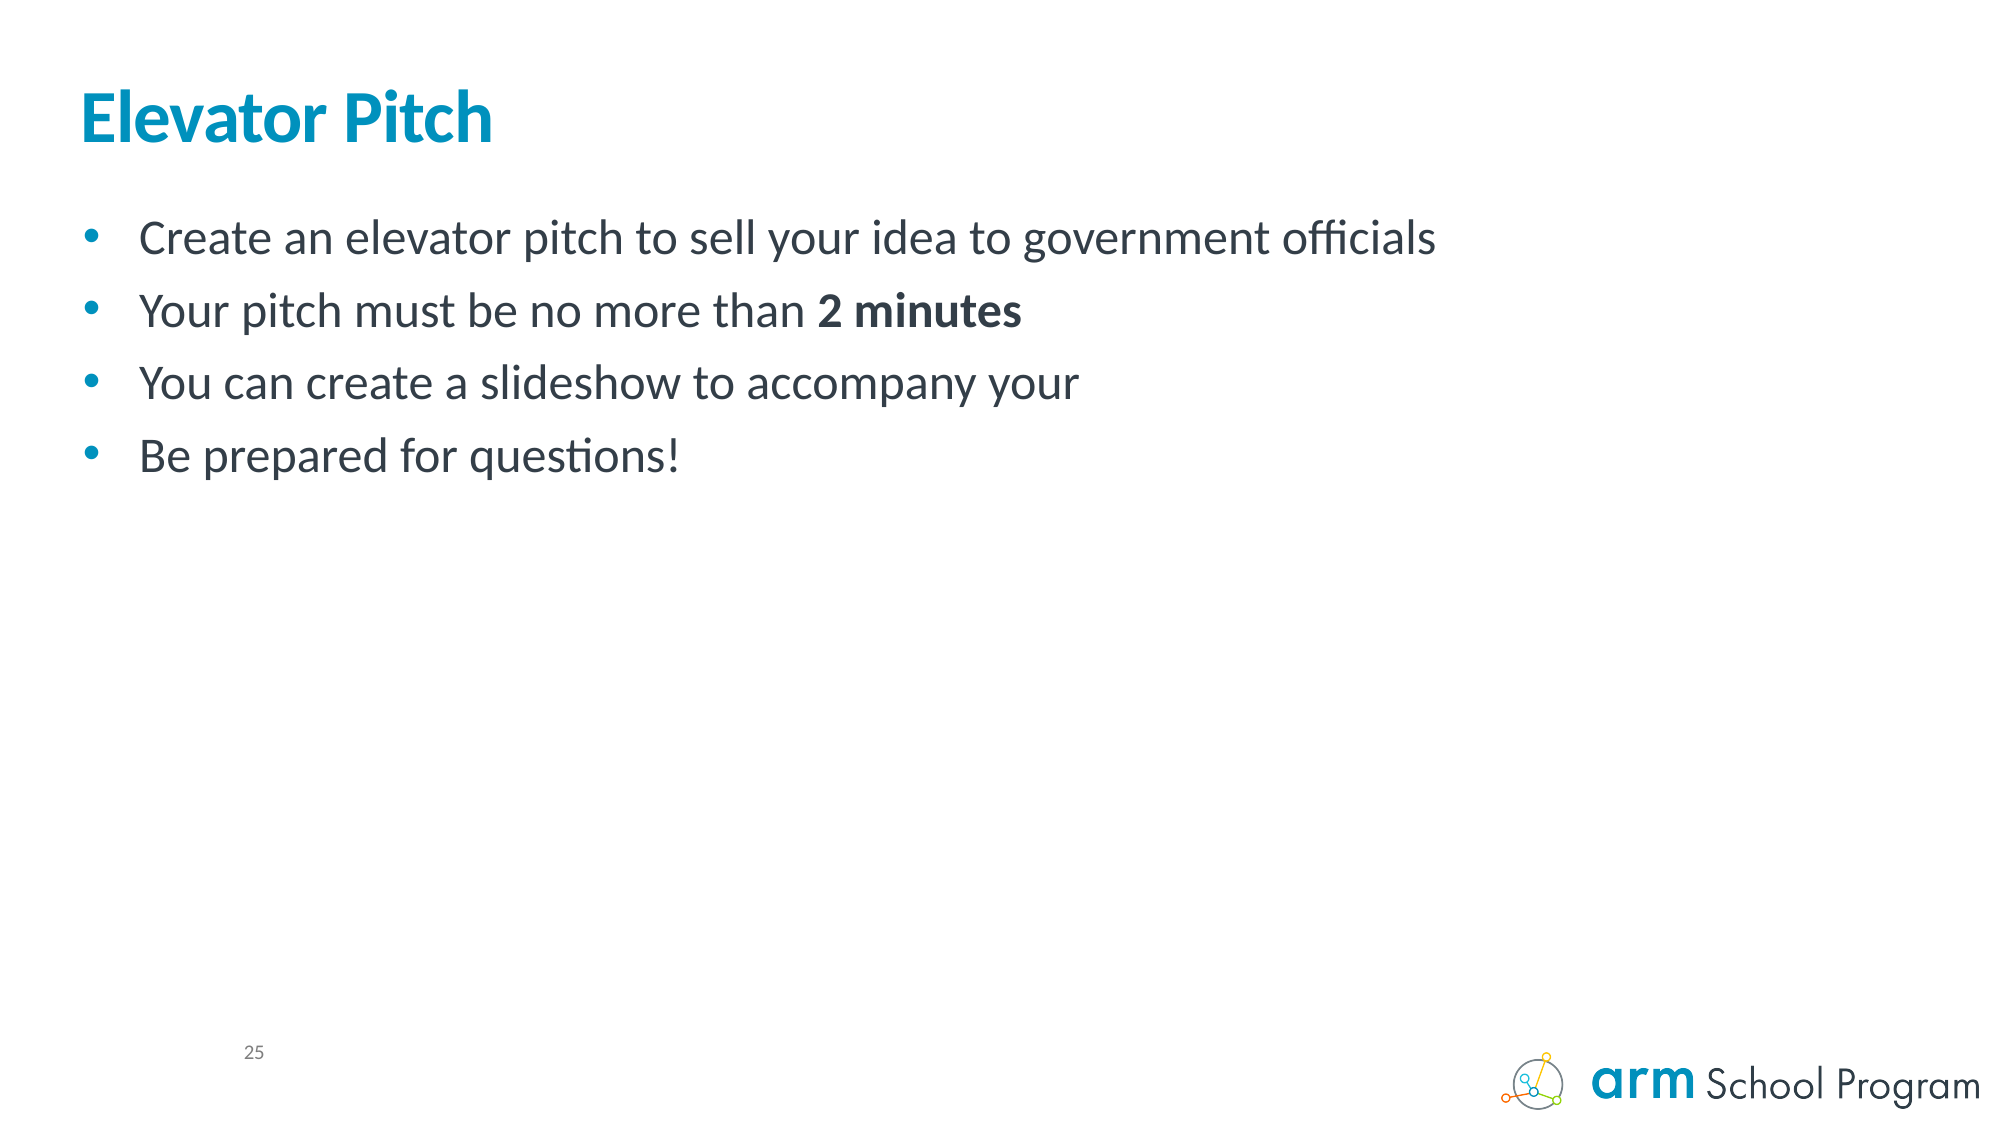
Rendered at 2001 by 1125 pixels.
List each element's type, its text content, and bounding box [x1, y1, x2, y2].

list Create an elevator pitch to sell your idea to government officials Your pitch must be no more than 2 minutes You can create a slideshow to accompany your Be prepared for questions! [82, 204, 1917, 921]
title Elevator Pitch [80, 48, 1915, 158]
picture [1501, 1052, 1979, 1110]
